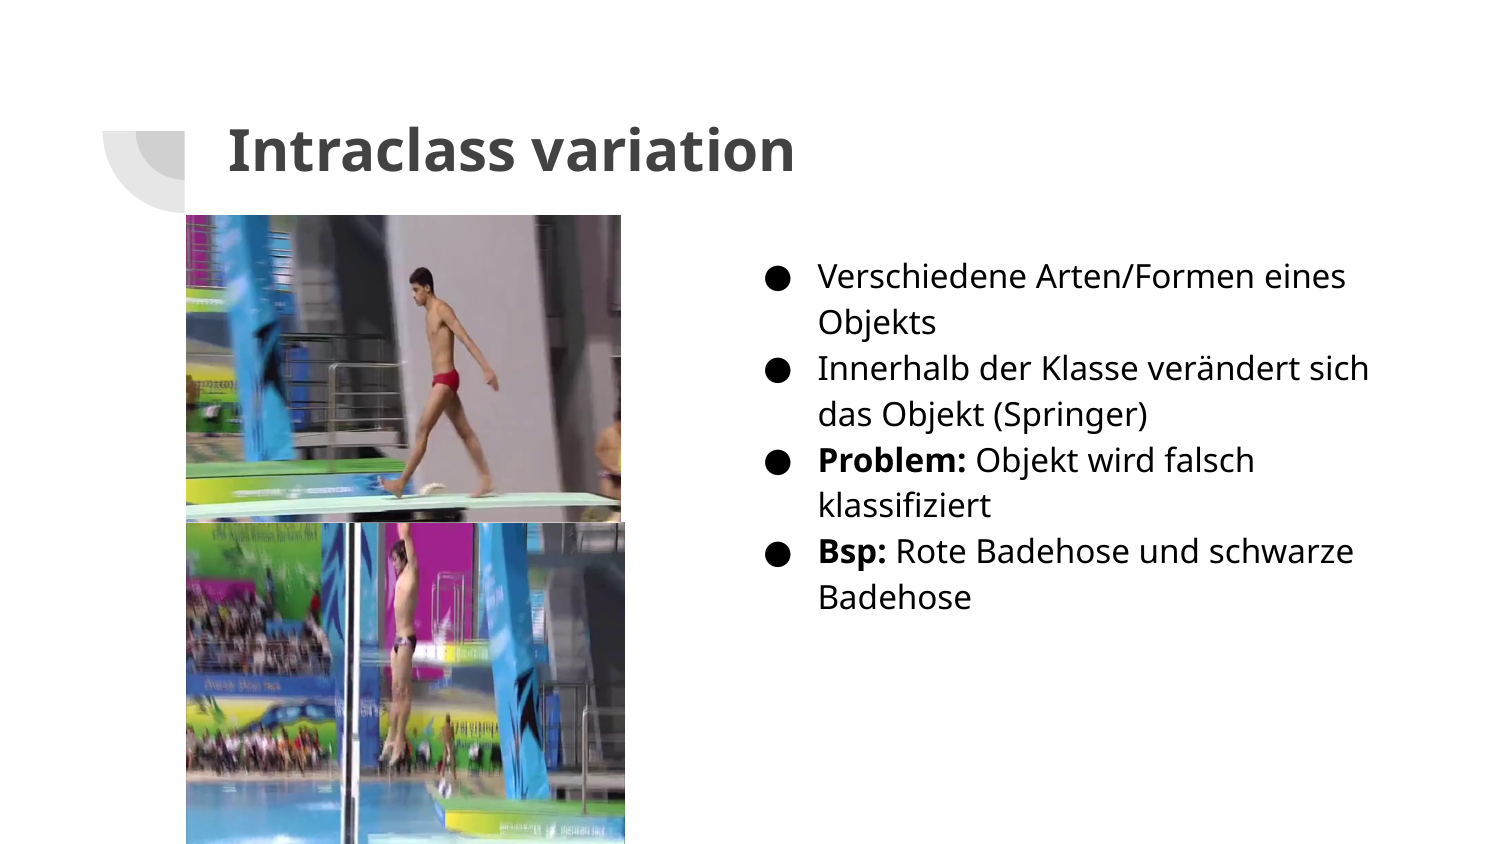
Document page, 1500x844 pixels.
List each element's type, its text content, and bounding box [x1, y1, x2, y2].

list Verschiedene Arten/Formen eines Objekts Innerhalb der Klasse verändert sich das Objekt (Springer) Problem: Objekt wird falsch klassifiziert Bsp: Rote Badehose und schwarze Badehose [727, 234, 1399, 795]
title Intraclass variation [213, 98, 1368, 263]
picture [186, 215, 625, 844]
